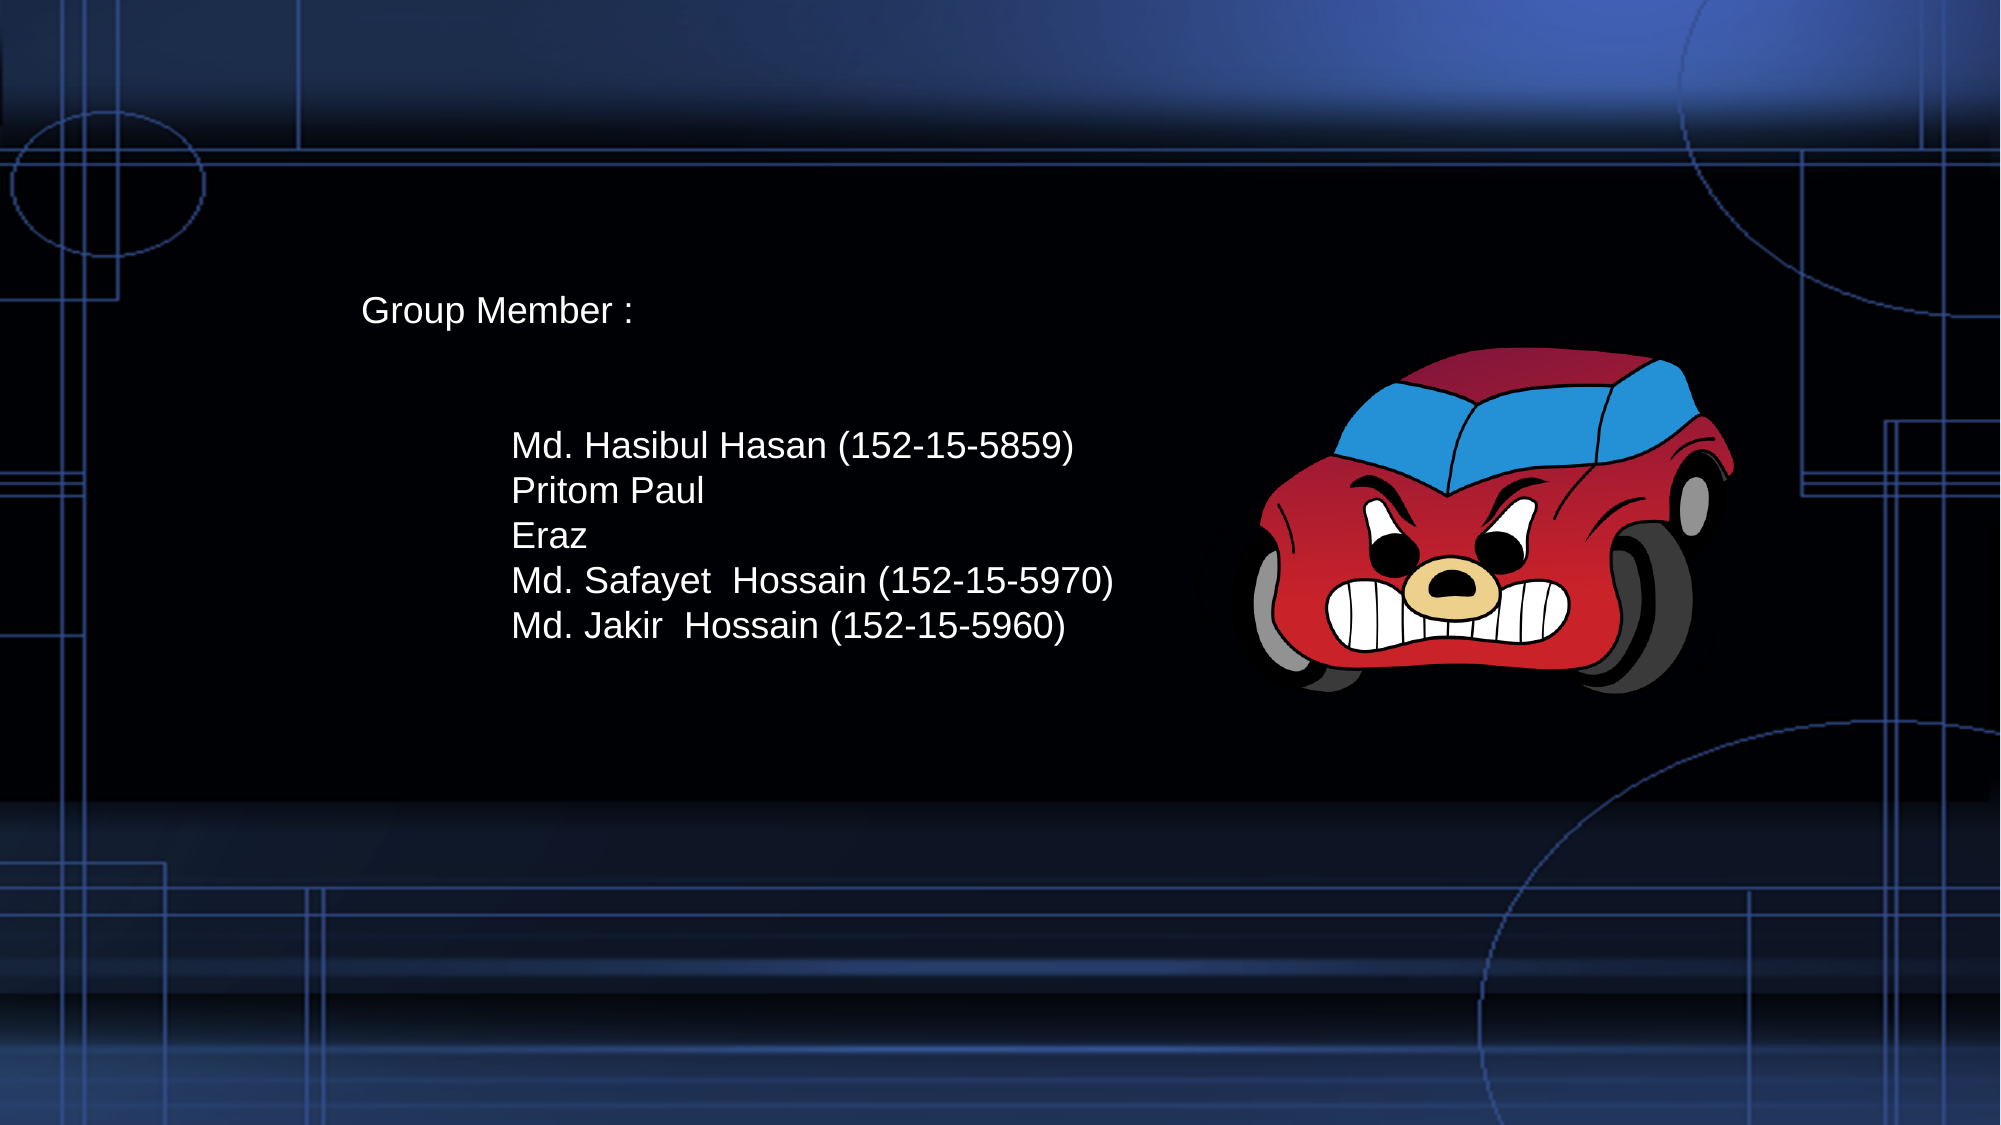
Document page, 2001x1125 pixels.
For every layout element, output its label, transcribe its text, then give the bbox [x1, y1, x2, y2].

text_box Group Member : Md. Hasibul Hasan (152-15-5859) Pritom Paul Eraz Md. Safayet Hossain (152-15-5970) Md. Jakir Hossain (152-15-5960) [346, 278, 1173, 654]
picture [0, 0, 2001, 1125]
